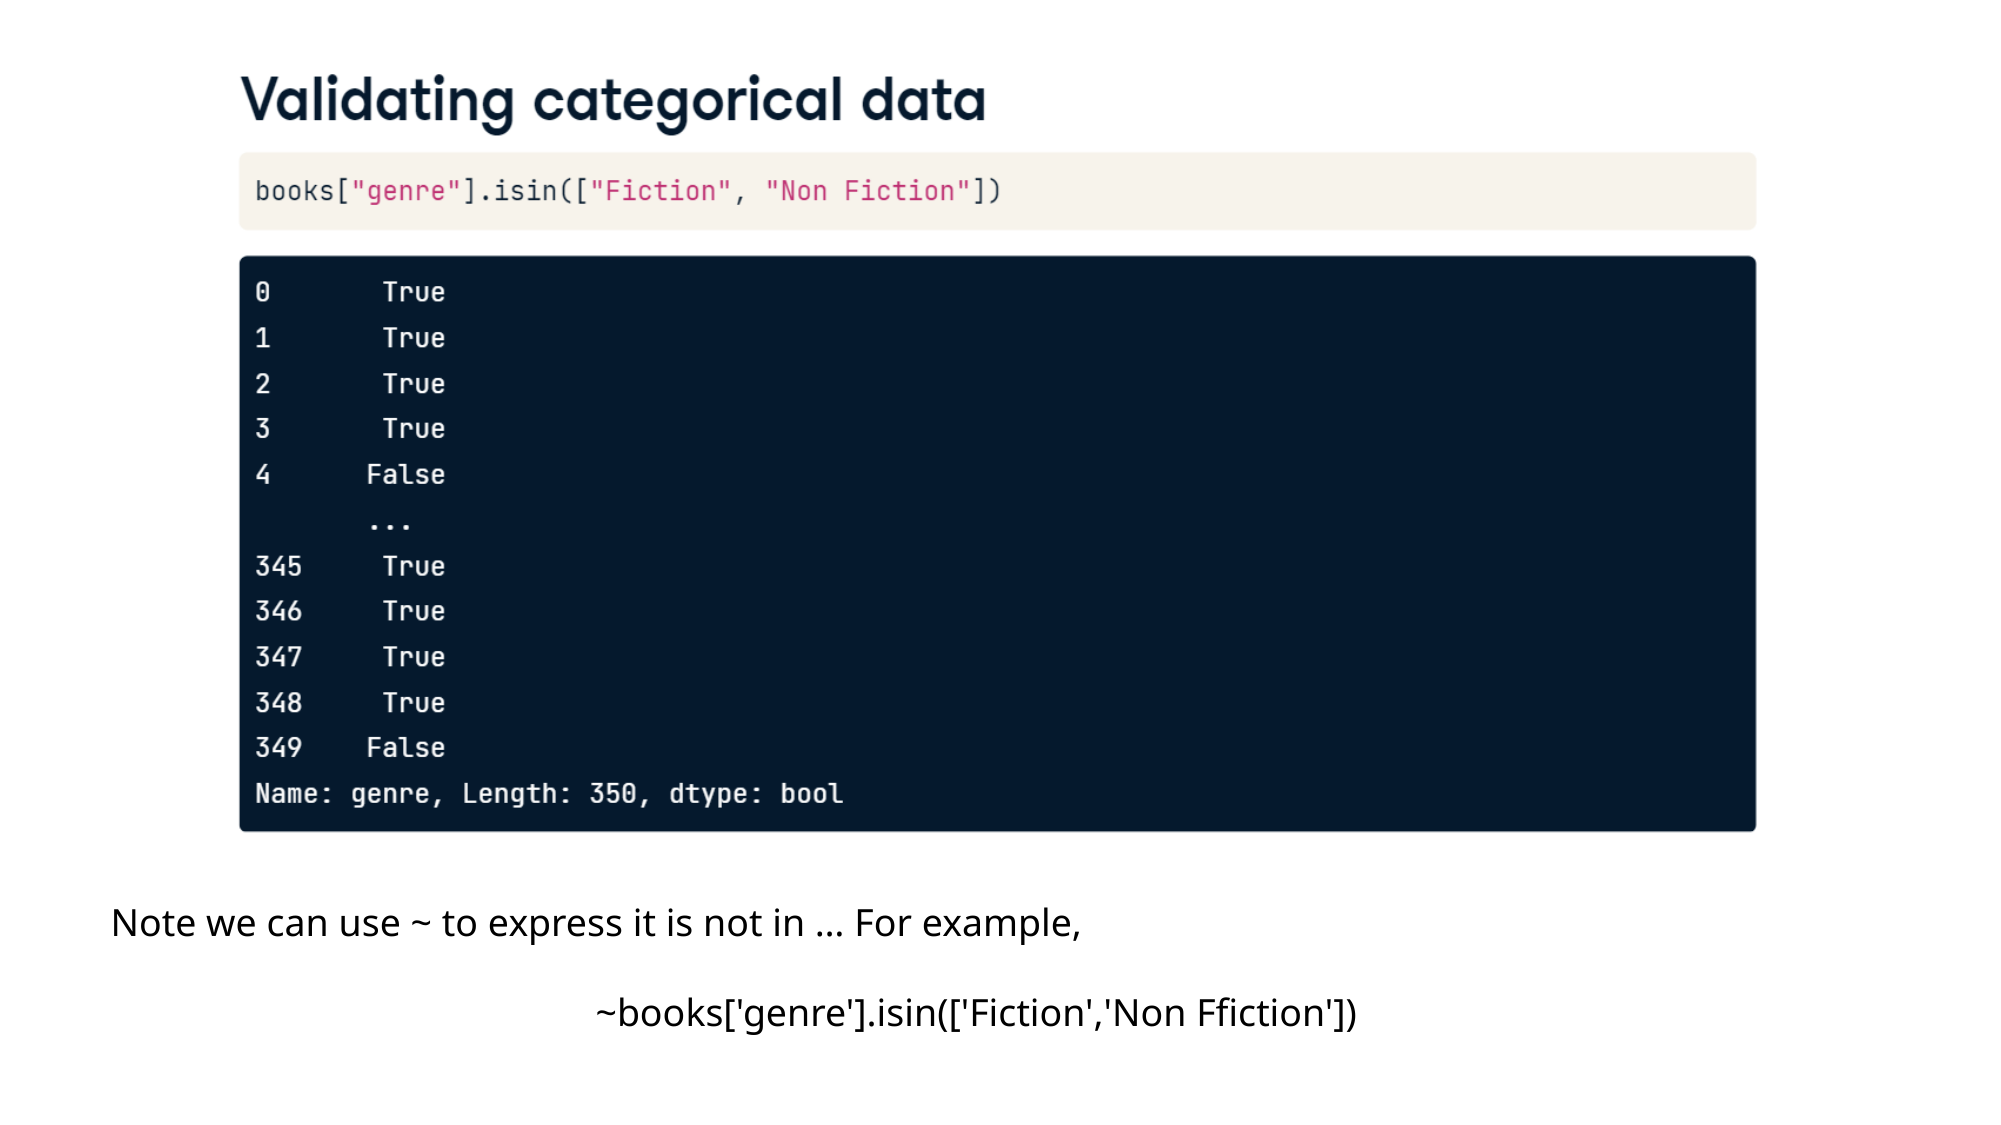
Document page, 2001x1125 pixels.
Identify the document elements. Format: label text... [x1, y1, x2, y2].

text_box Note we can use ~ to express it is not in … For example, ~books['genre'].isin(['Fiction','Non Ffiction']) [95, 891, 1858, 1042]
picture [215, 39, 1785, 843]
